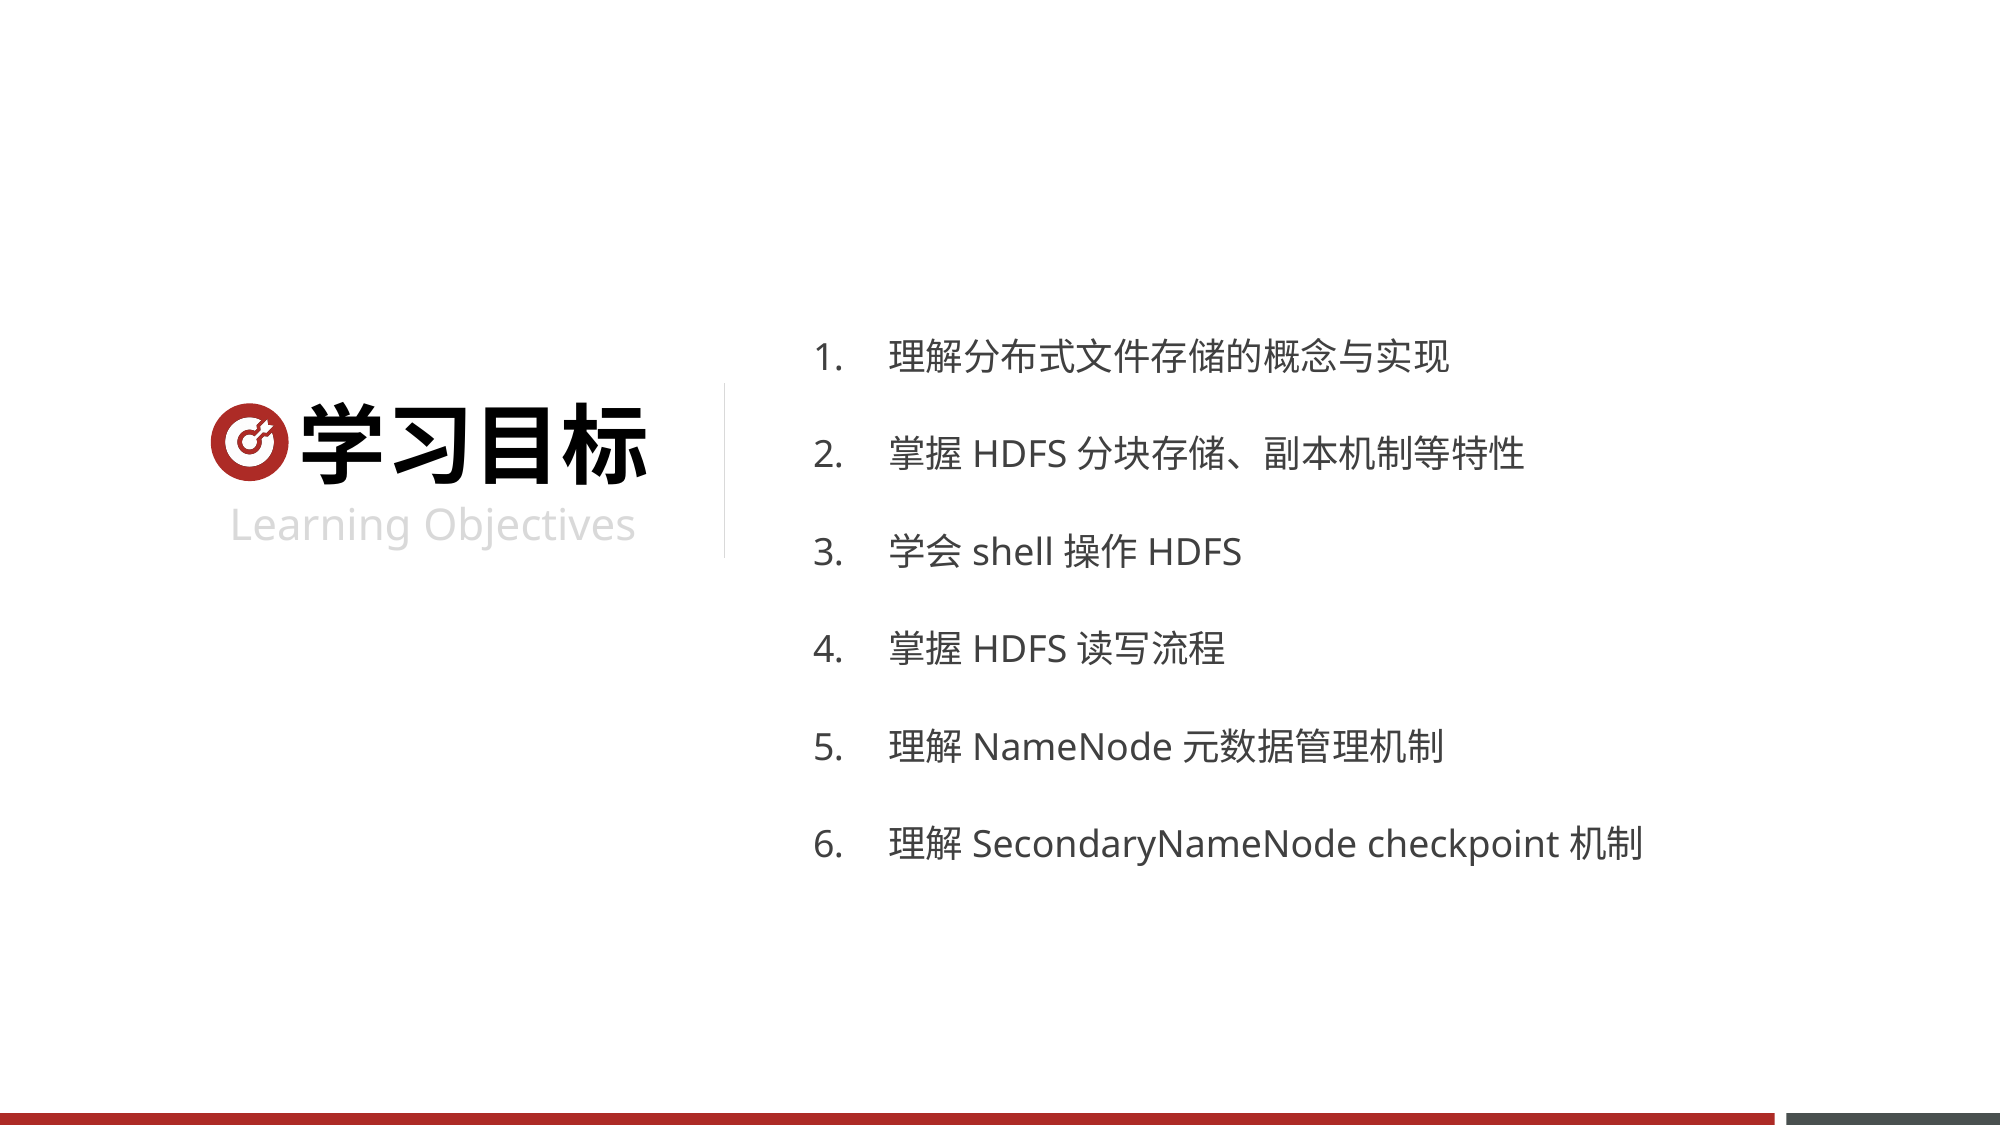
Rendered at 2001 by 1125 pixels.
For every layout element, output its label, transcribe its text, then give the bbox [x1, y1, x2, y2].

list 理解分布式文件存储的概念与实现 掌握HDFS分块存储、副本机制等特性 学会shell操作HDFS 掌握HDFS读写流程 理解NameNode元数据管理机制 理解SecondaryNameNode checkpoint机制 [798, 178, 1832, 975]
picture [216, 408, 283, 476]
